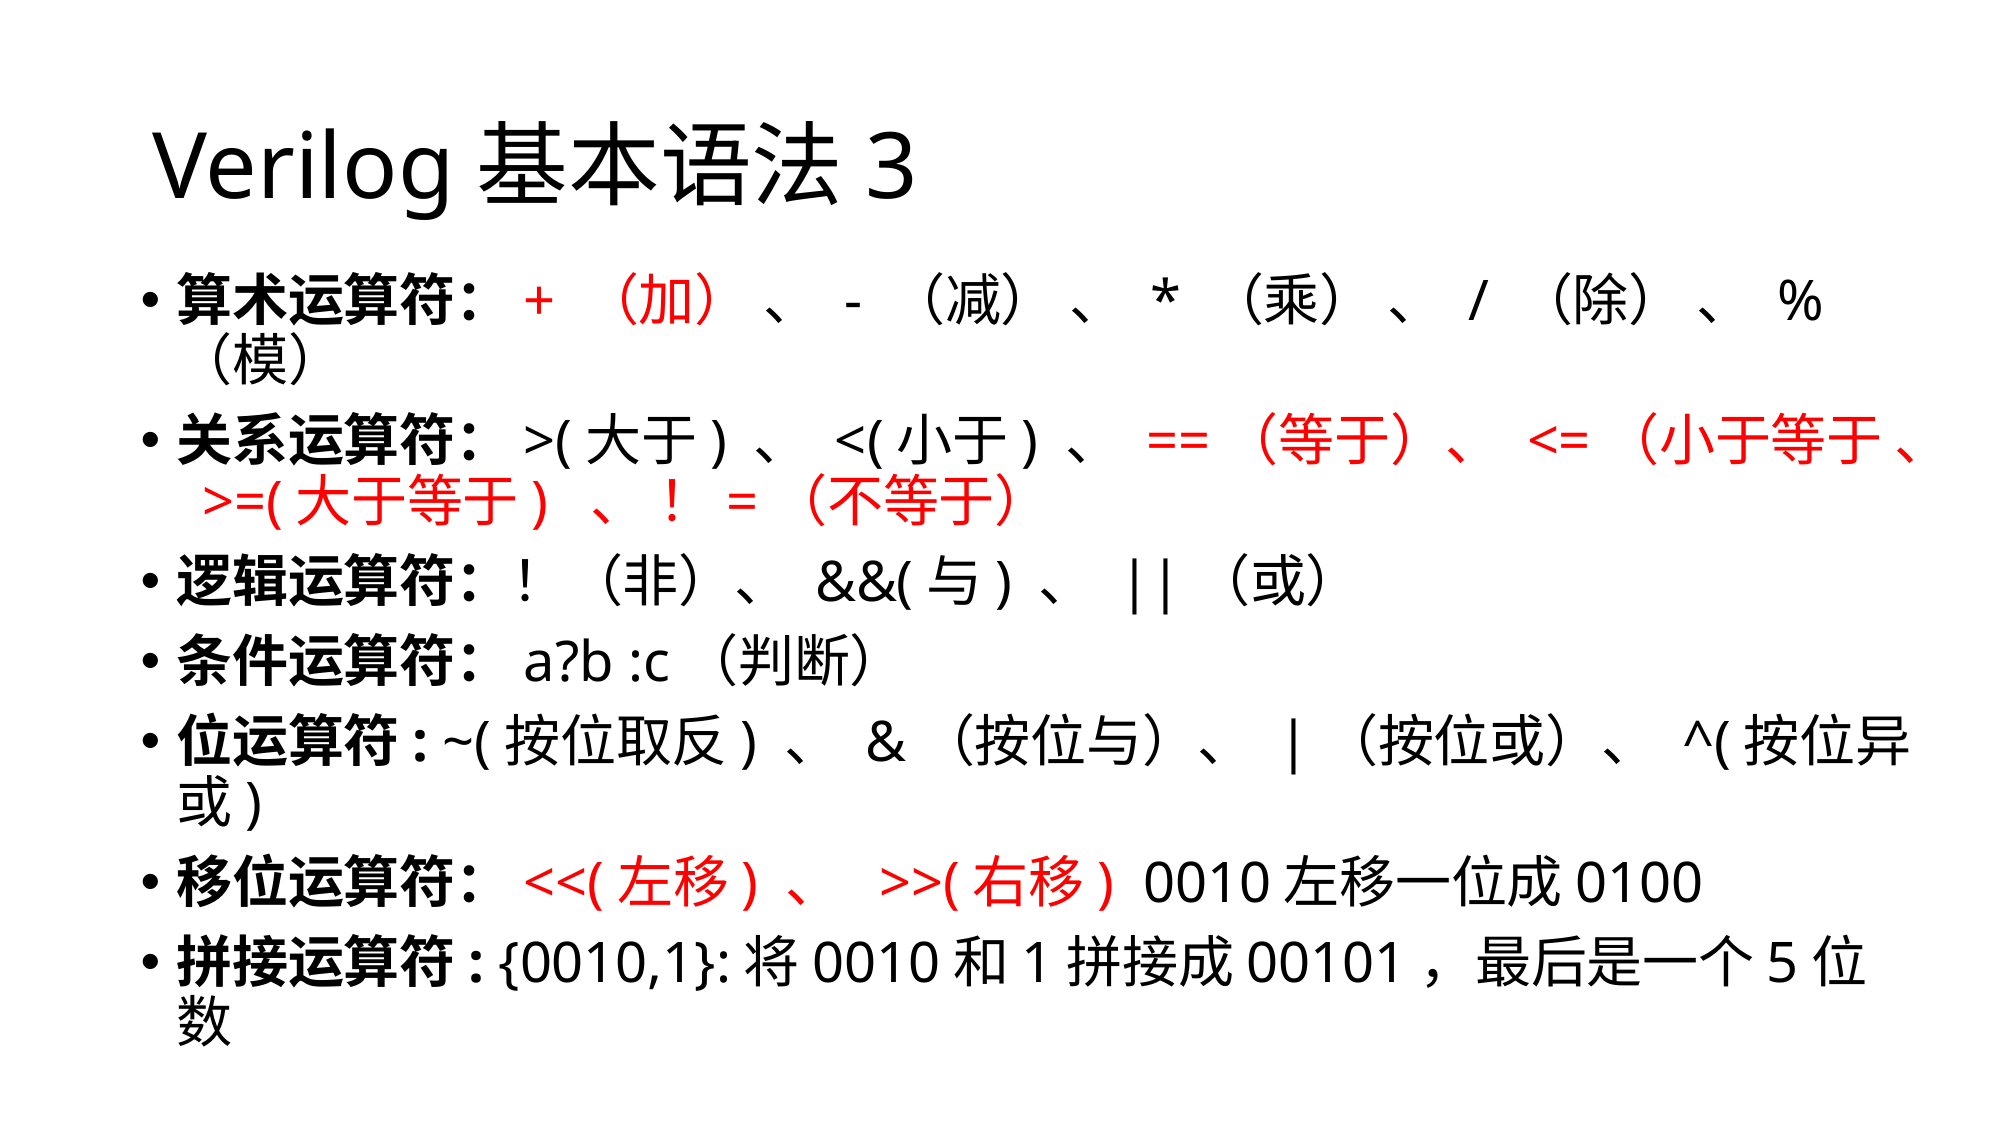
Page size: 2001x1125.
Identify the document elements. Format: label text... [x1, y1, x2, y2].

title Verilog基本语法3 [137, 59, 1863, 264]
list 算术运算符：+ （加） 、 - （减） 、 * （乘） 、 / （除） 、 %（模） 关系运算符：>(大于) 、 <(小于) 、 ==（等于）、 <=（小于等于 、 >=(大于等于) 、 ！=（不等于） 逻辑运算符：！（非）、 &&(与) 、 ||（或） 条件运算符：a?b :c（判断） 位运算符: ~(按位取反) 、 &（按位与）、 |（按位或）、 ^(按位异或) 移位运算符：<<(左移) 、 >>(右移) 0010左移一位成0100 拼接运算符: {0010,1}:将0010和1拼接成00101，最后是一个5位数 [125, 264, 1936, 1066]
